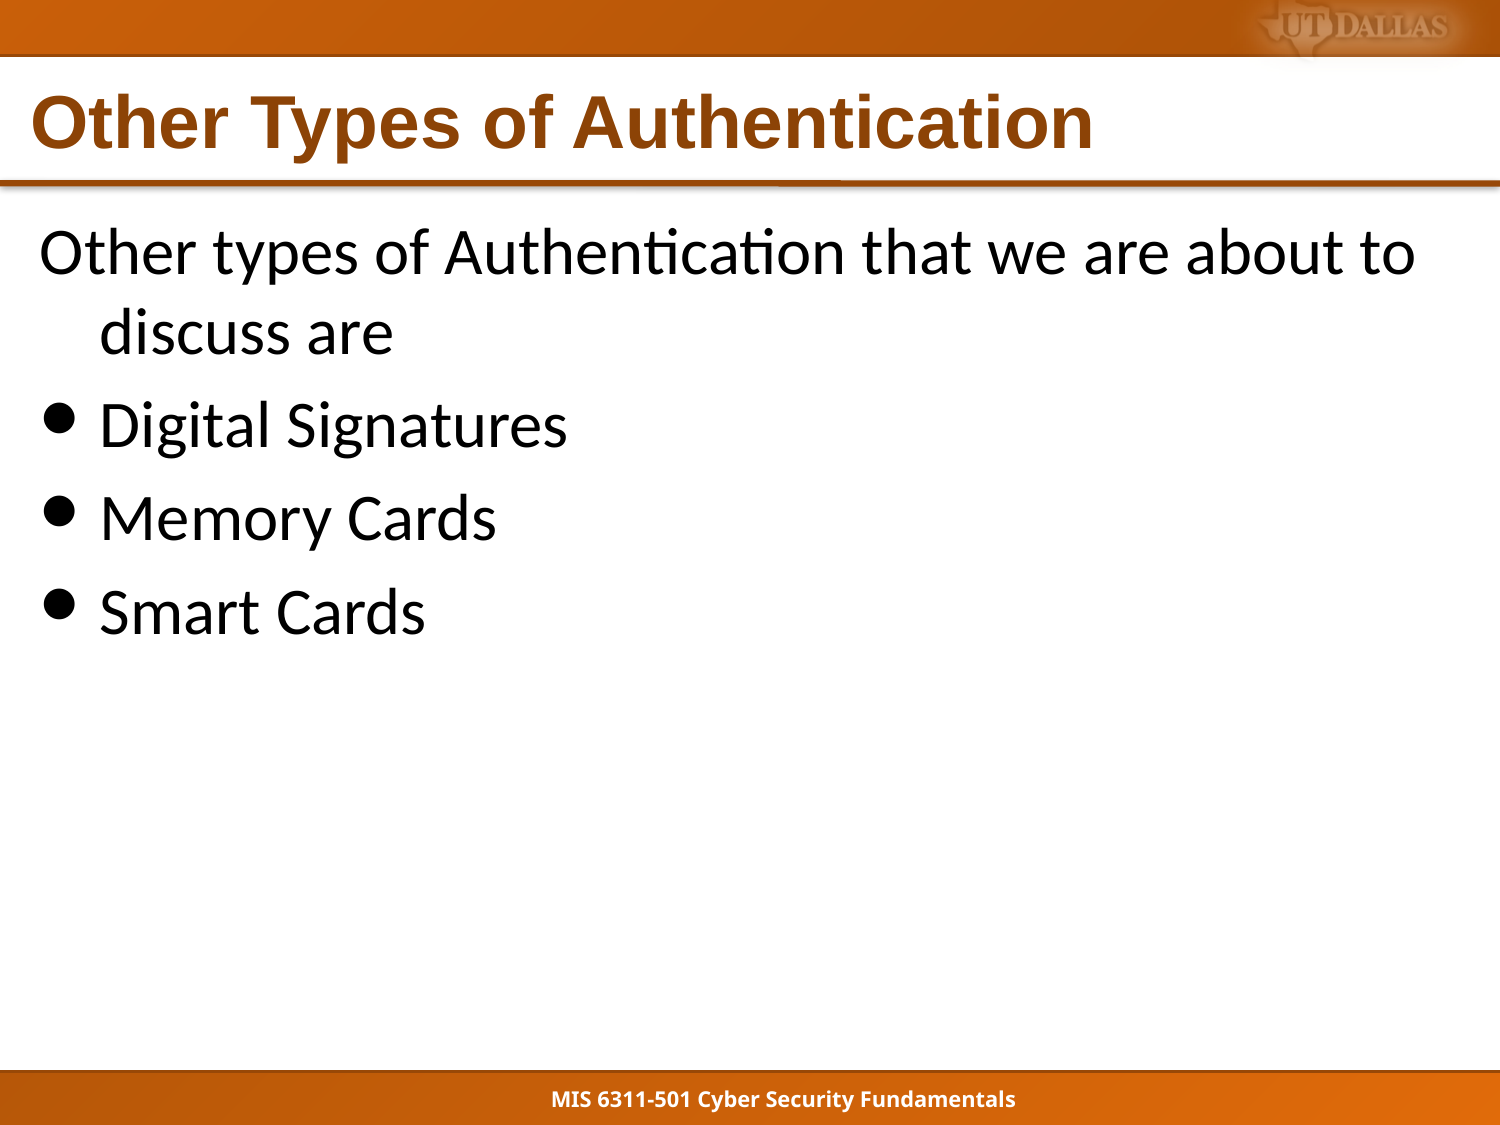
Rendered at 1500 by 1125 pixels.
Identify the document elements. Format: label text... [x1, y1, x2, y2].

picture [1218, 0, 1500, 62]
title Other Types of Authentication [0, 62, 1500, 176]
list Other types of Authentication that we are about to discuss are Digital Signatures Memory Cards Smart Cards [24, 199, 1500, 1077]
